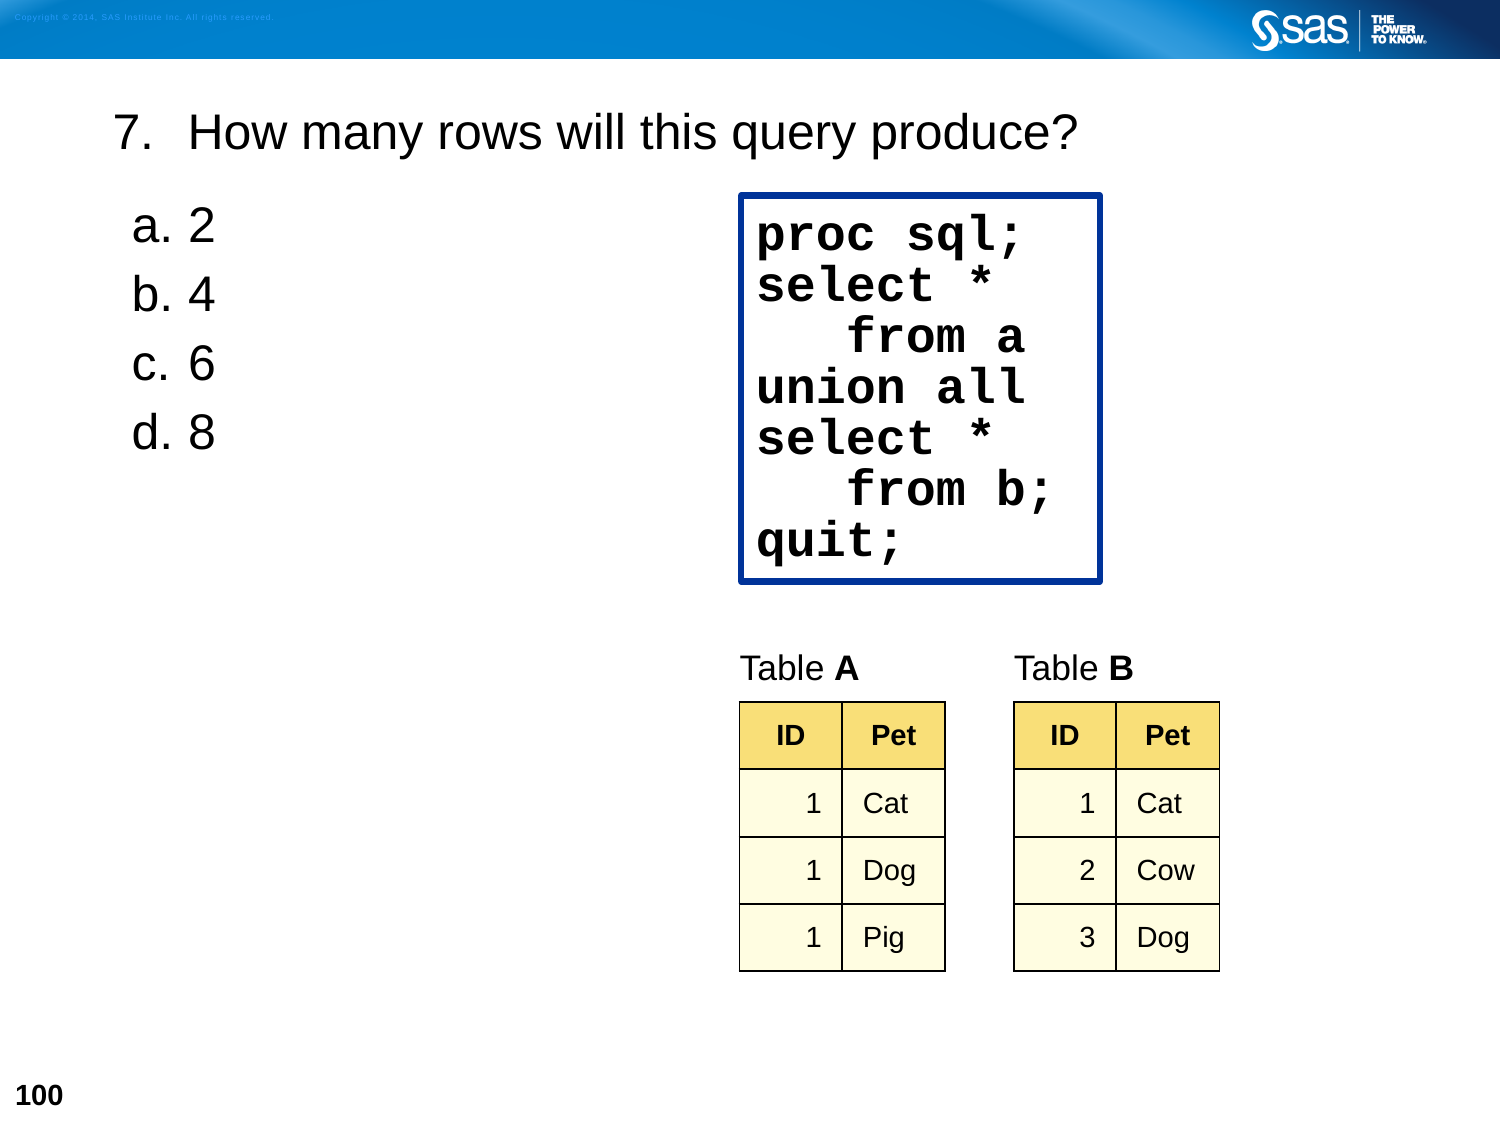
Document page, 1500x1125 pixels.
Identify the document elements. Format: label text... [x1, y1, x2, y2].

table_cell 1 [1015, 770, 1115, 836]
table_cell Dog [1117, 905, 1219, 970]
table_cell 1 [740, 770, 841, 836]
table_cell Dog [843, 838, 944, 903]
table_cell 2 [1015, 838, 1115, 903]
table_cell 1 [740, 838, 841, 903]
picture [0, 0, 1500, 59]
list How many rows will this query produce? 2 4 6 8 [112, 99, 1400, 800]
table_cell ID [1015, 703, 1115, 768]
table_cell Cow [1117, 838, 1219, 903]
table_cell ID [740, 703, 841, 768]
table_cell 3 [1015, 905, 1115, 970]
table_cell 1 [740, 905, 841, 970]
table_cell Cat [843, 770, 944, 836]
table_header Table A [739, 635, 945, 701]
table_cell Pet [1117, 703, 1219, 768]
table_cell Cat [1117, 770, 1219, 836]
table_cell Pet [843, 703, 944, 768]
text_box proc sql; select * from a union all select * from b; quit; [741, 195, 1100, 582]
table_header Table B [1014, 635, 1220, 701]
table_cell Pig [843, 905, 944, 970]
